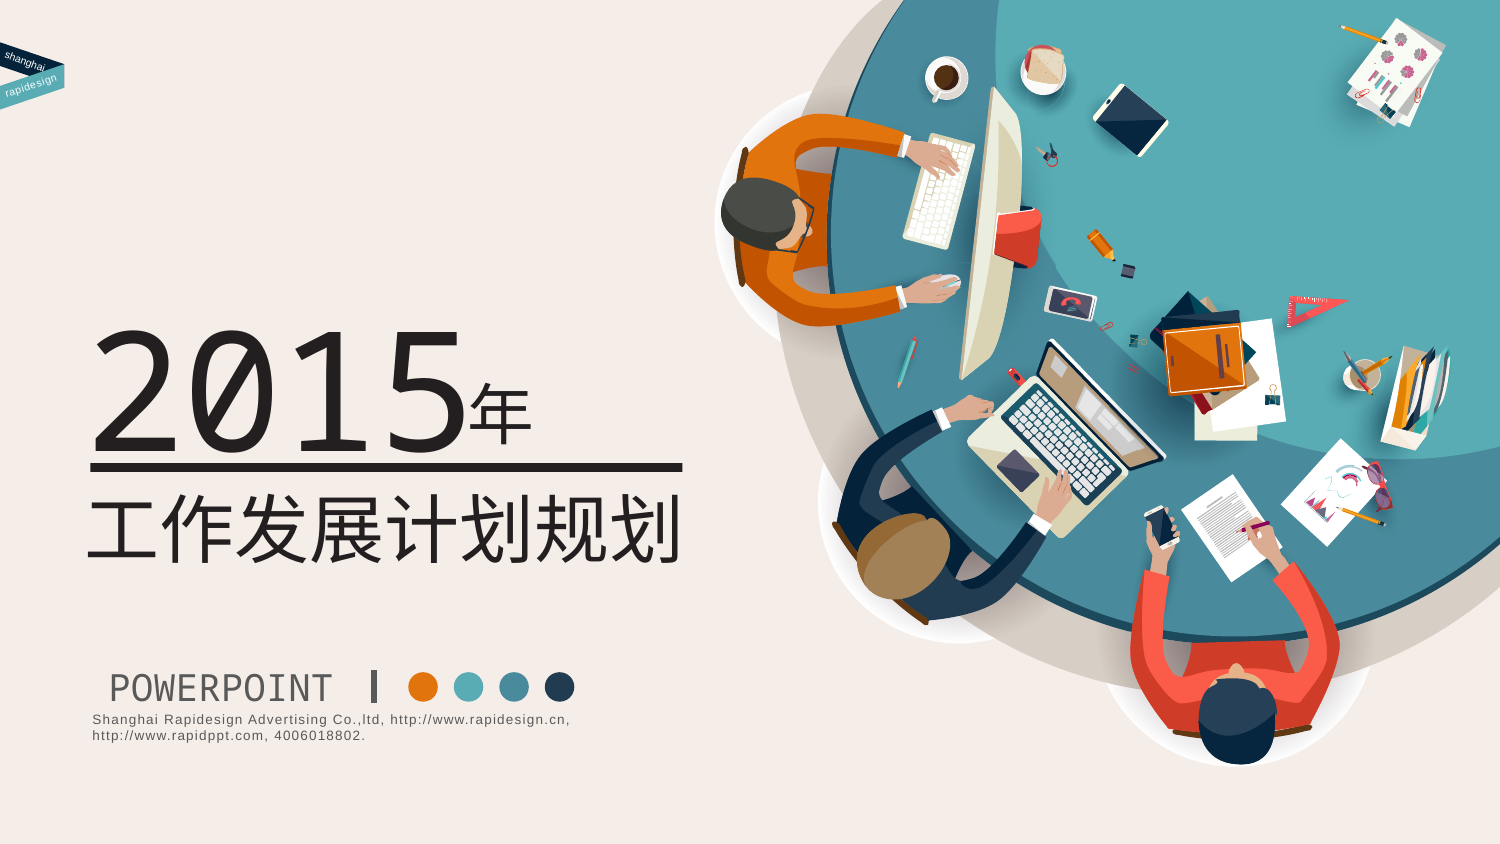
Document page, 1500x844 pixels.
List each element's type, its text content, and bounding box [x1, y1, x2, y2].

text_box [77, 276, 549, 495]
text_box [77, 656, 595, 752]
picture [714, 0, 1500, 768]
text_box [549, 462, 683, 473]
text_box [0, 42, 74, 110]
text_box 工作发展计划规划 [69, 475, 714, 581]
